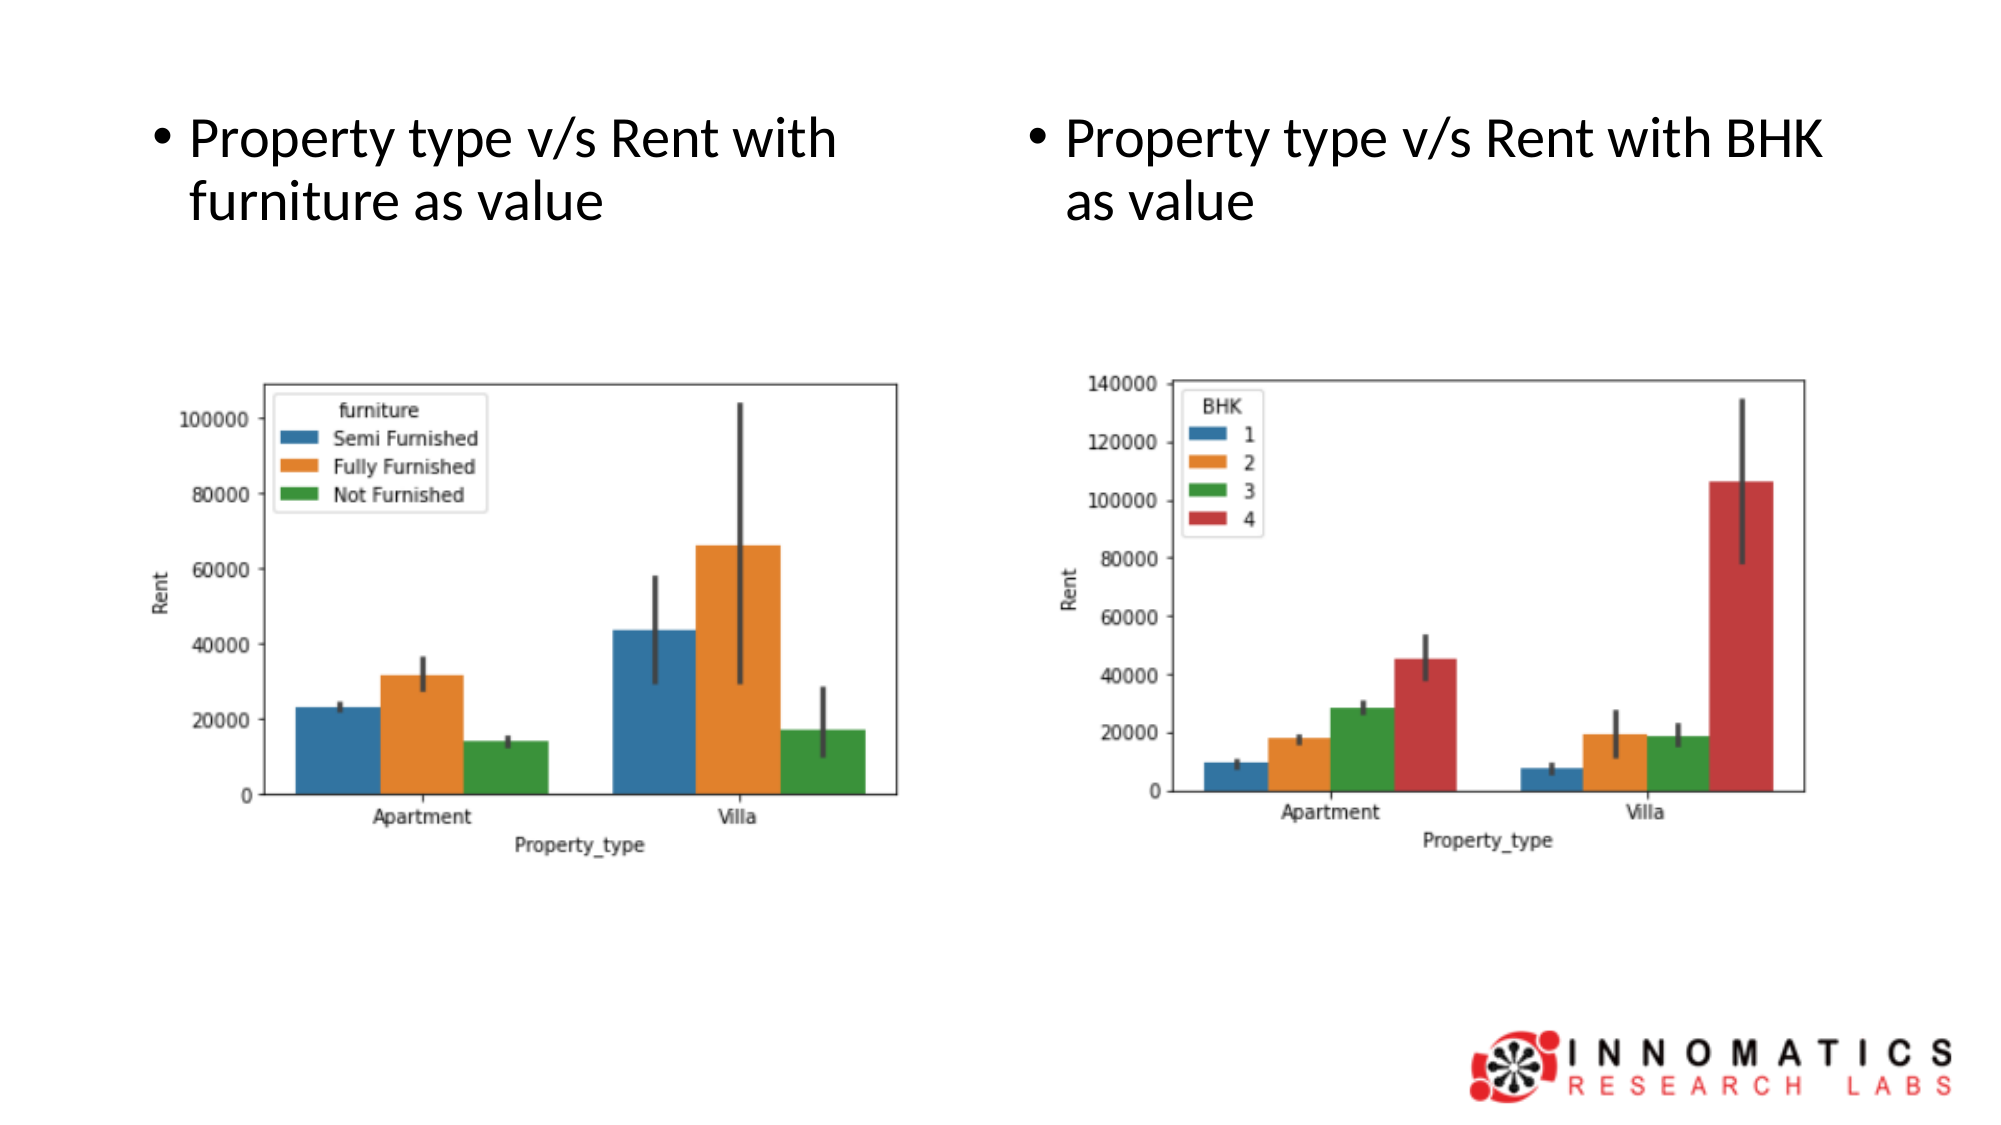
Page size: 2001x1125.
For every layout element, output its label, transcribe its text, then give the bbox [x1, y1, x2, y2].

picture [116, 351, 971, 879]
picture [1445, 1014, 1975, 1125]
list Property type v/s Rent with BHK as value [1012, 99, 1863, 1014]
picture [1023, 348, 1852, 888]
list Property type v/s Rent with furniture as value [137, 99, 988, 1014]
